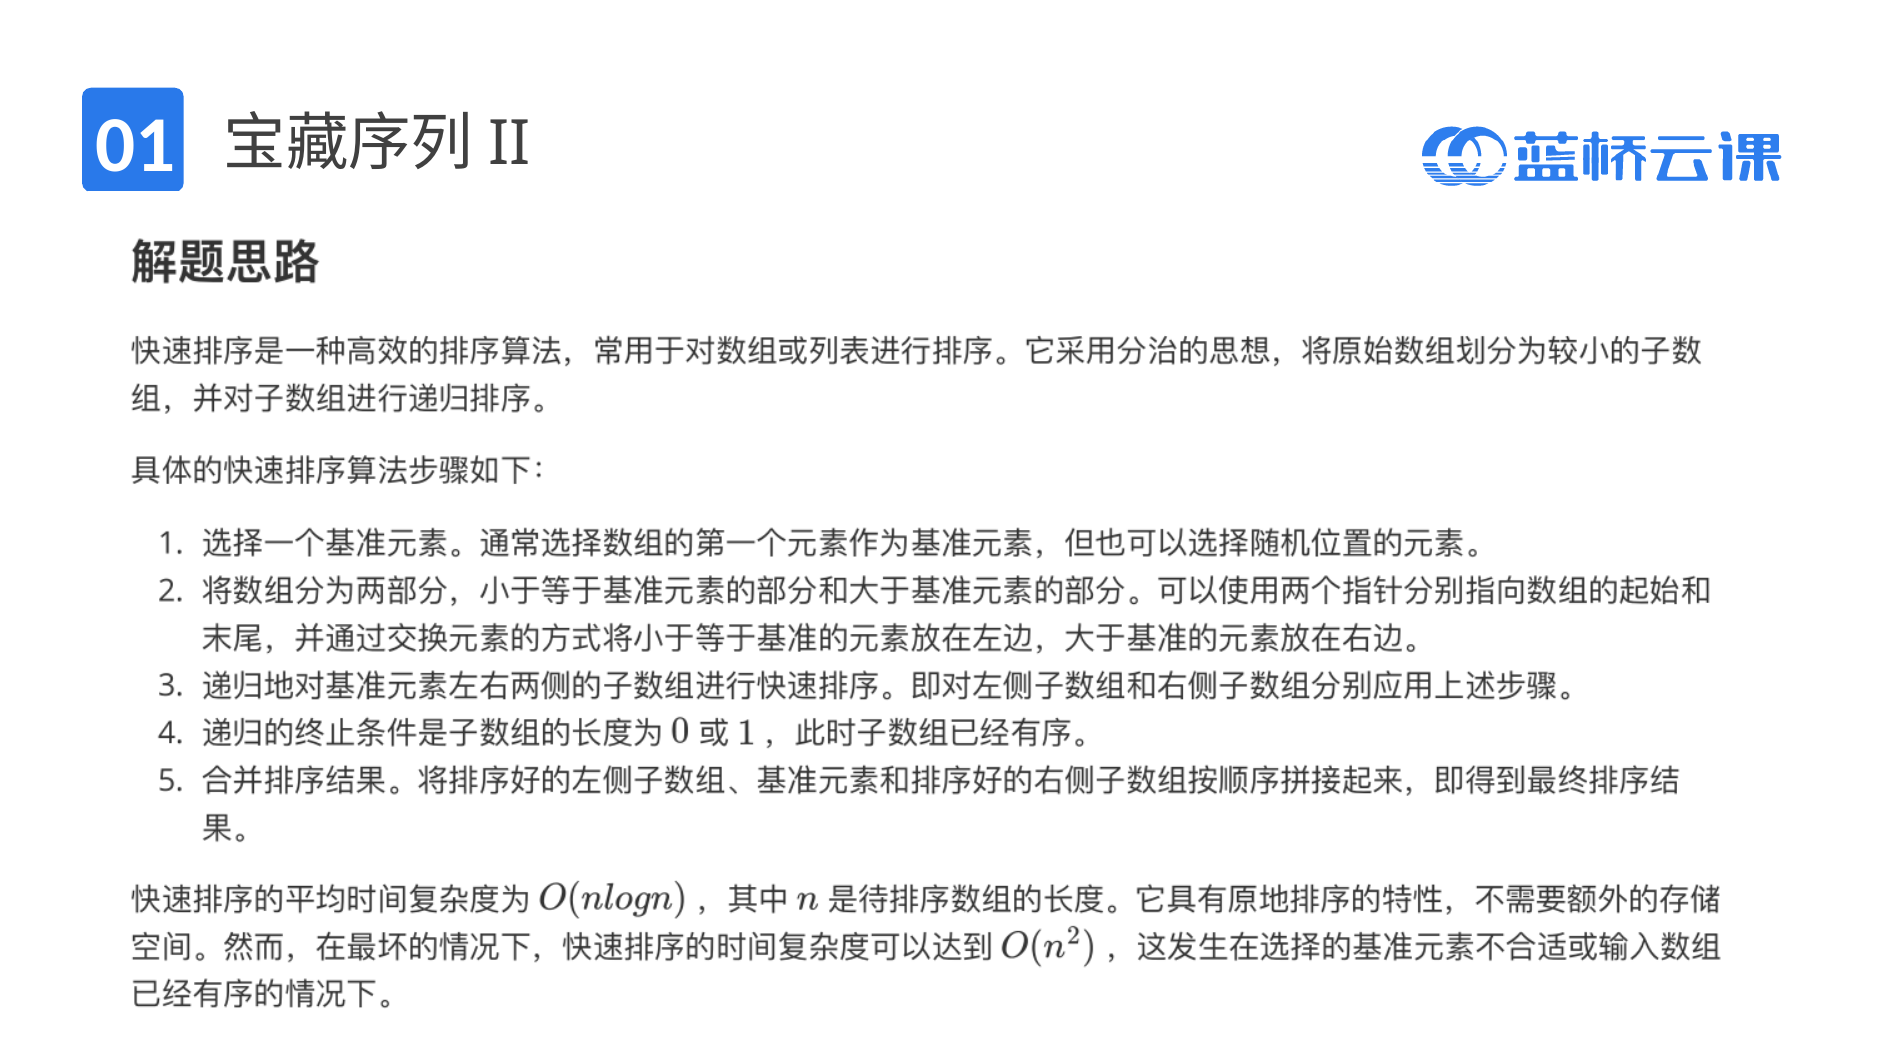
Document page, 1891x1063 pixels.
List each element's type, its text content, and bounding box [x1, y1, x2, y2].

picture [88, 107, 1823, 1030]
title 宝藏序列II [209, 80, 1320, 191]
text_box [79, 84, 192, 205]
